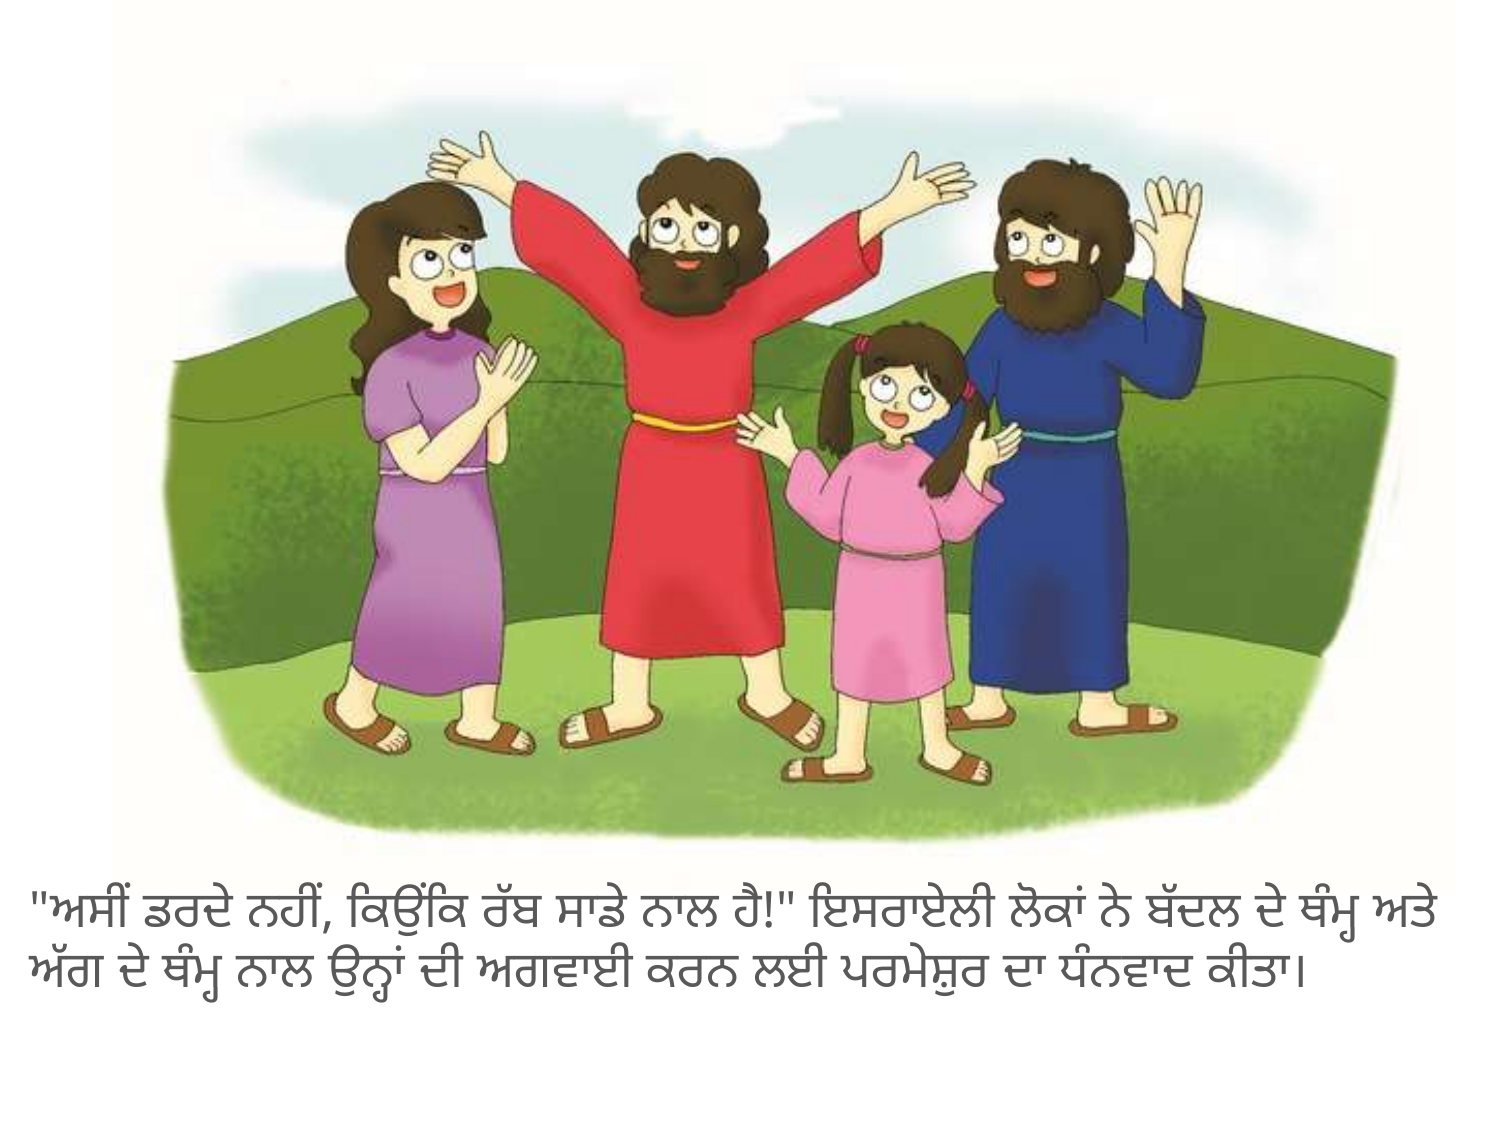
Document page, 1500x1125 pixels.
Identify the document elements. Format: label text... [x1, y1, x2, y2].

picture [111, 0, 1455, 894]
text_box "ਅਸੀਂ ਡਰਦੇ ਨਹੀਂ, ਕਿਉਂਕਿ ਰੱਬ ਸਾਡੇ ਨਾਲ ਹੈ!" ਇਸਰਾਏਲੀ ਲੋਕਾਂ ਨੇ ਬੱਦਲ ਦੇ ਥੰਮ੍ਹ ਅਤੇ ਅੱਗ ਦੇ ਥੰਮ੍ਹ ਨਾਲ ਉਨ੍ਹਾਂ ਦੀ ਅਗਵਾਈ ਕਰਨ ਲਈ ਪਰਮੇਸ਼ੁਰ ਦਾ ਧੰਨਵਾਦ ਕੀਤਾ। [14, 869, 1486, 1005]
